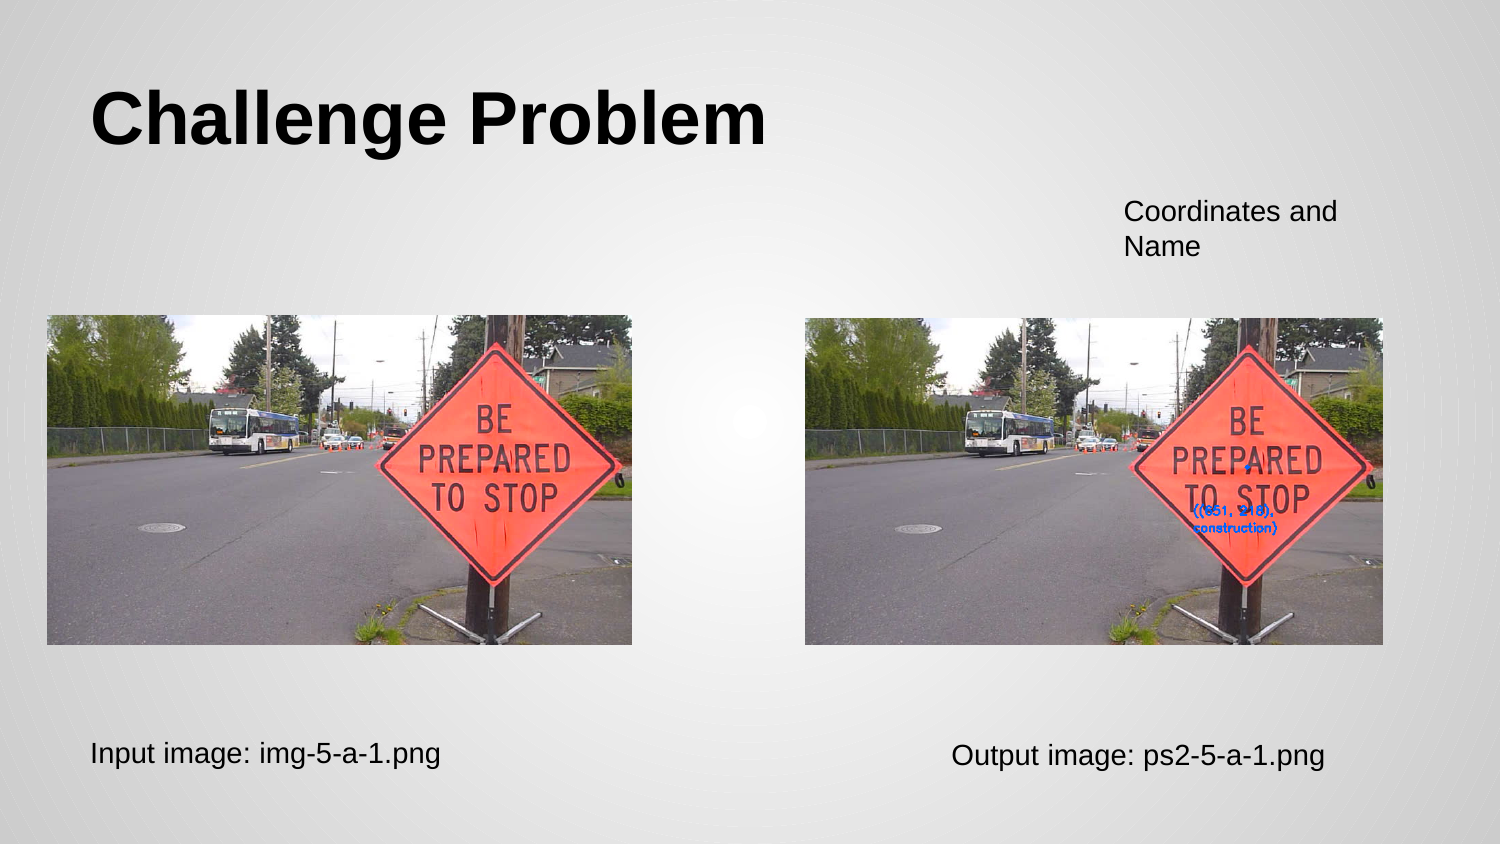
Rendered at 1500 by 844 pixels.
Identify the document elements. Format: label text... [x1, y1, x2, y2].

picture [804, 318, 1383, 645]
text_box Coordinates and Name [1108, 177, 1425, 698]
text_box Output image: ps2-5-a-1.png [936, 721, 1355, 758]
title Challenge Problem [75, 33, 1425, 175]
picture [47, 314, 633, 645]
text_box Input image: img-5-a-1.png [74, 713, 896, 766]
